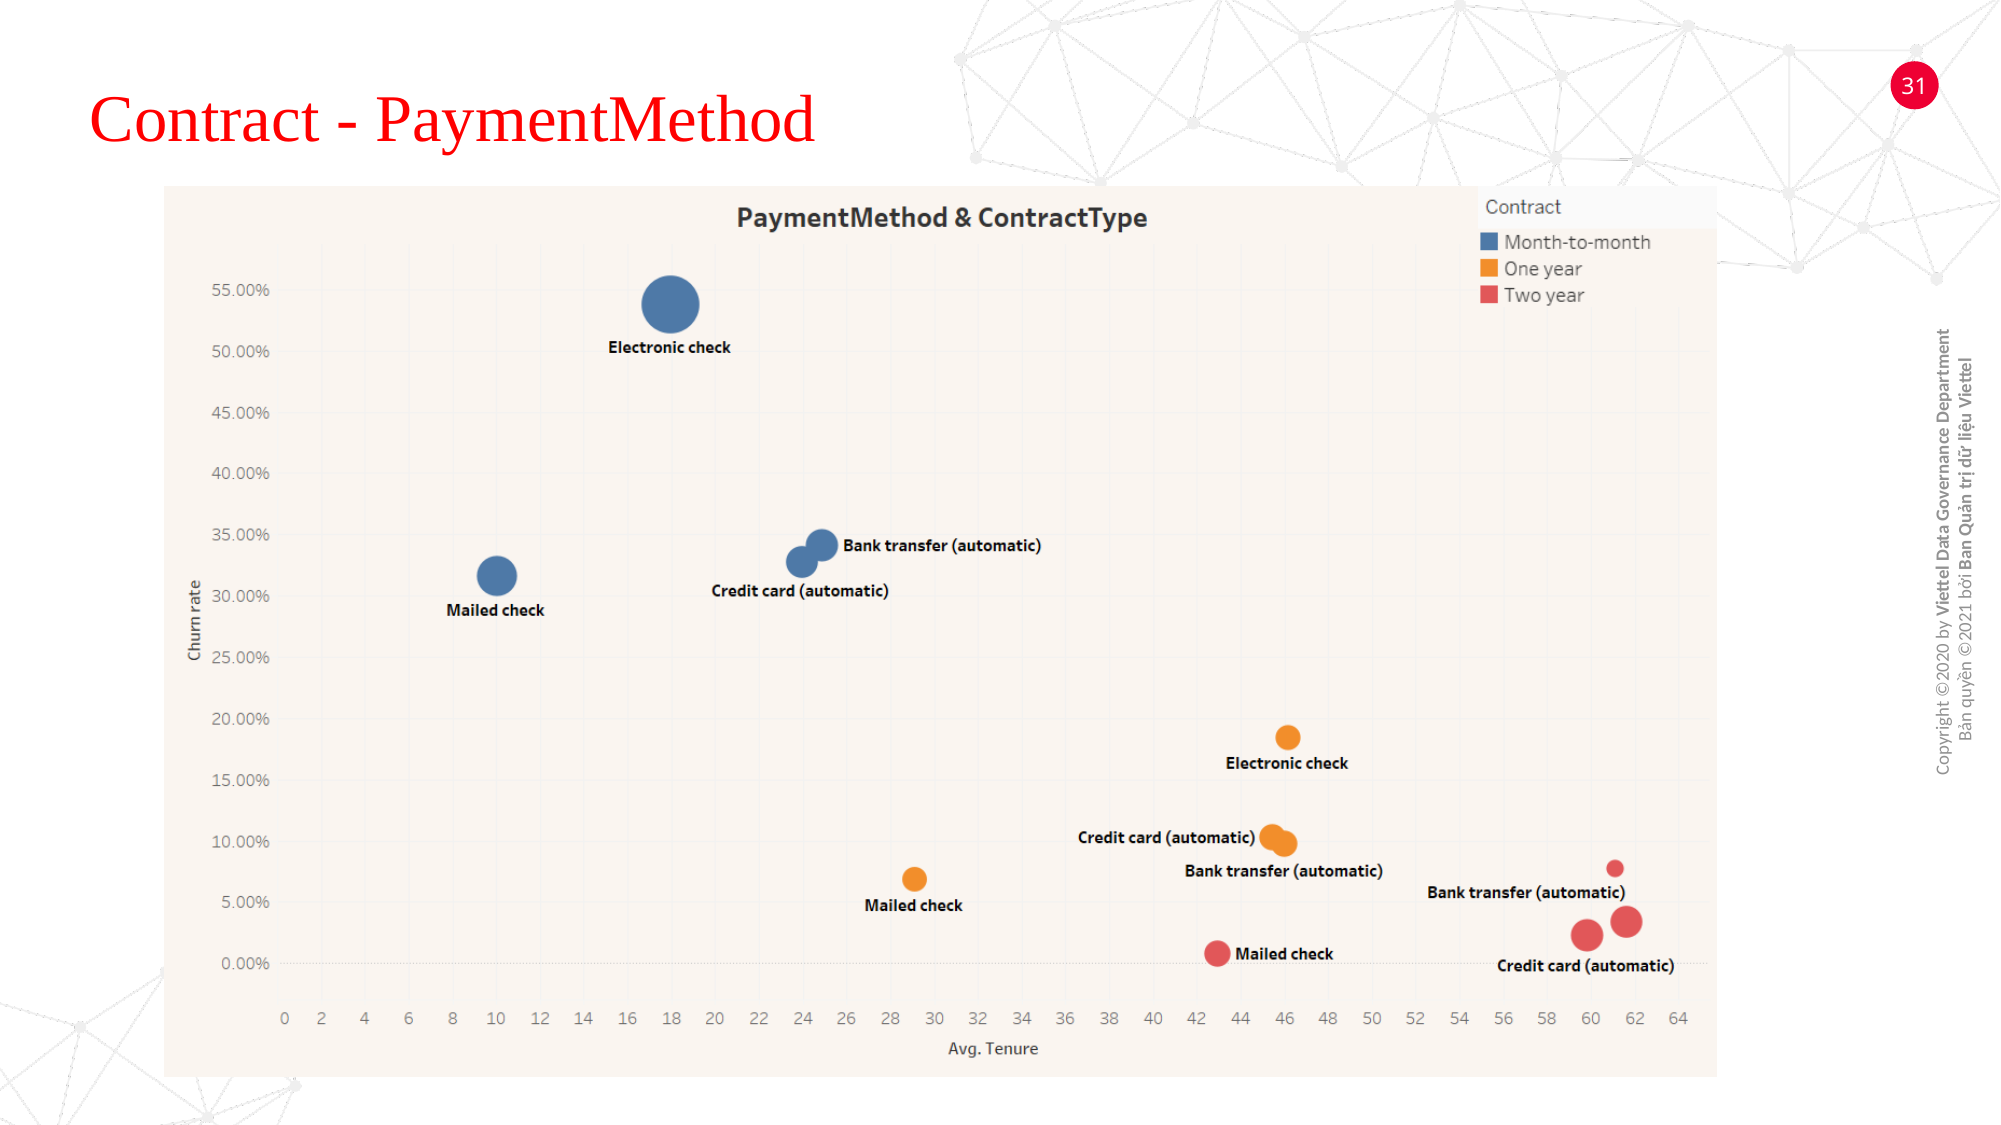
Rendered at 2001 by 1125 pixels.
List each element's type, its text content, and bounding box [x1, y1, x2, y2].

text_box Contract - PaymentMethod [74, 66, 1385, 162]
picture [0, 0, 2000, 1125]
